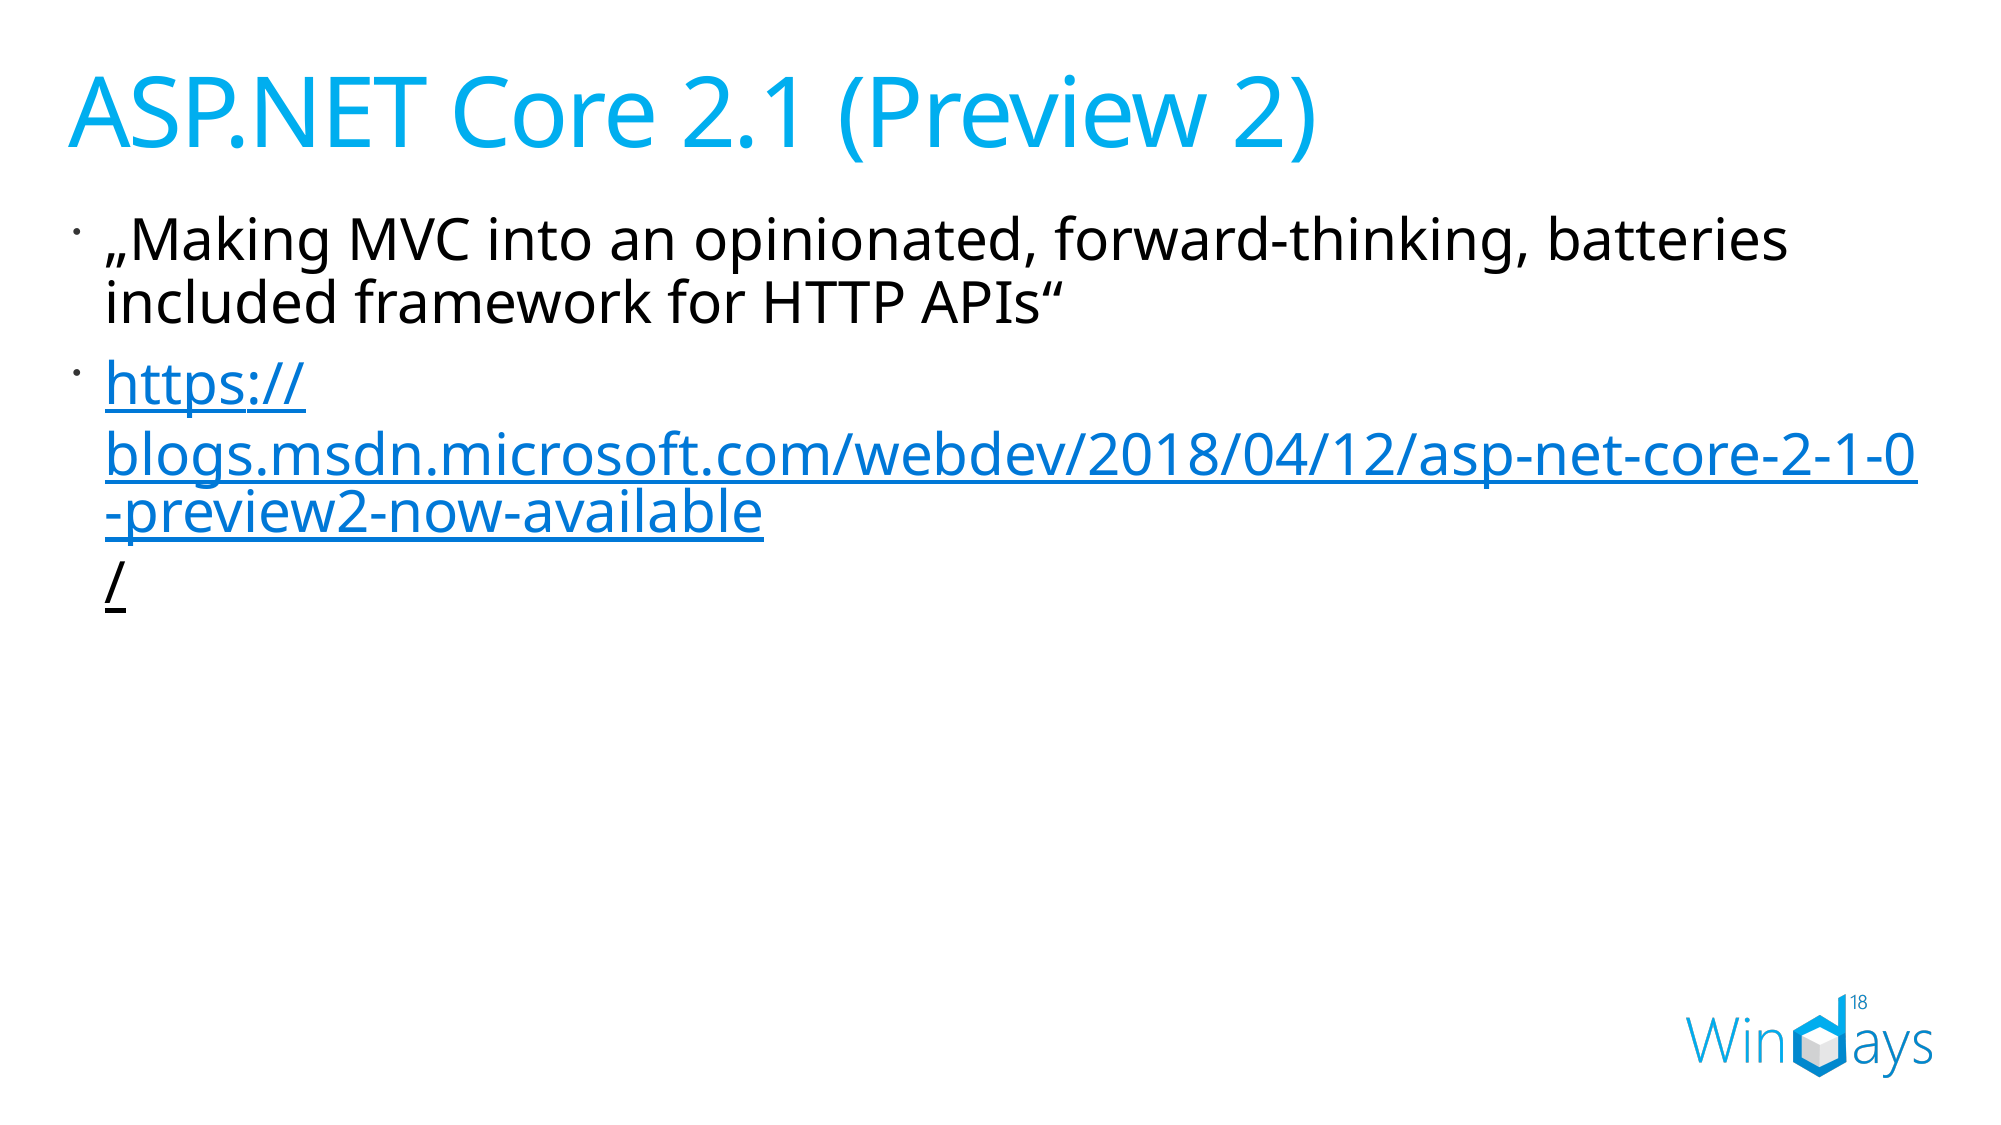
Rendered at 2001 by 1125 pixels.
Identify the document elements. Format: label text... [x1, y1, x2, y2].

picture [1821, 994, 1932, 1078]
picture [1918, 1034, 1932, 1050]
title ASP.NET Core 2.1 (Preview 2) [44, 47, 1957, 194]
picture [1686, 994, 1843, 1078]
list „Making MVC into an opinionated, forward-thinking, batteries included framework for HTTP APIs“ https://blogs.msdn.microsoft.com/webdev/2018/04/12/asp-net-core-2-1-0-preview2-now-available/ [44, 194, 1957, 567]
picture [1802, 1028, 1838, 1066]
